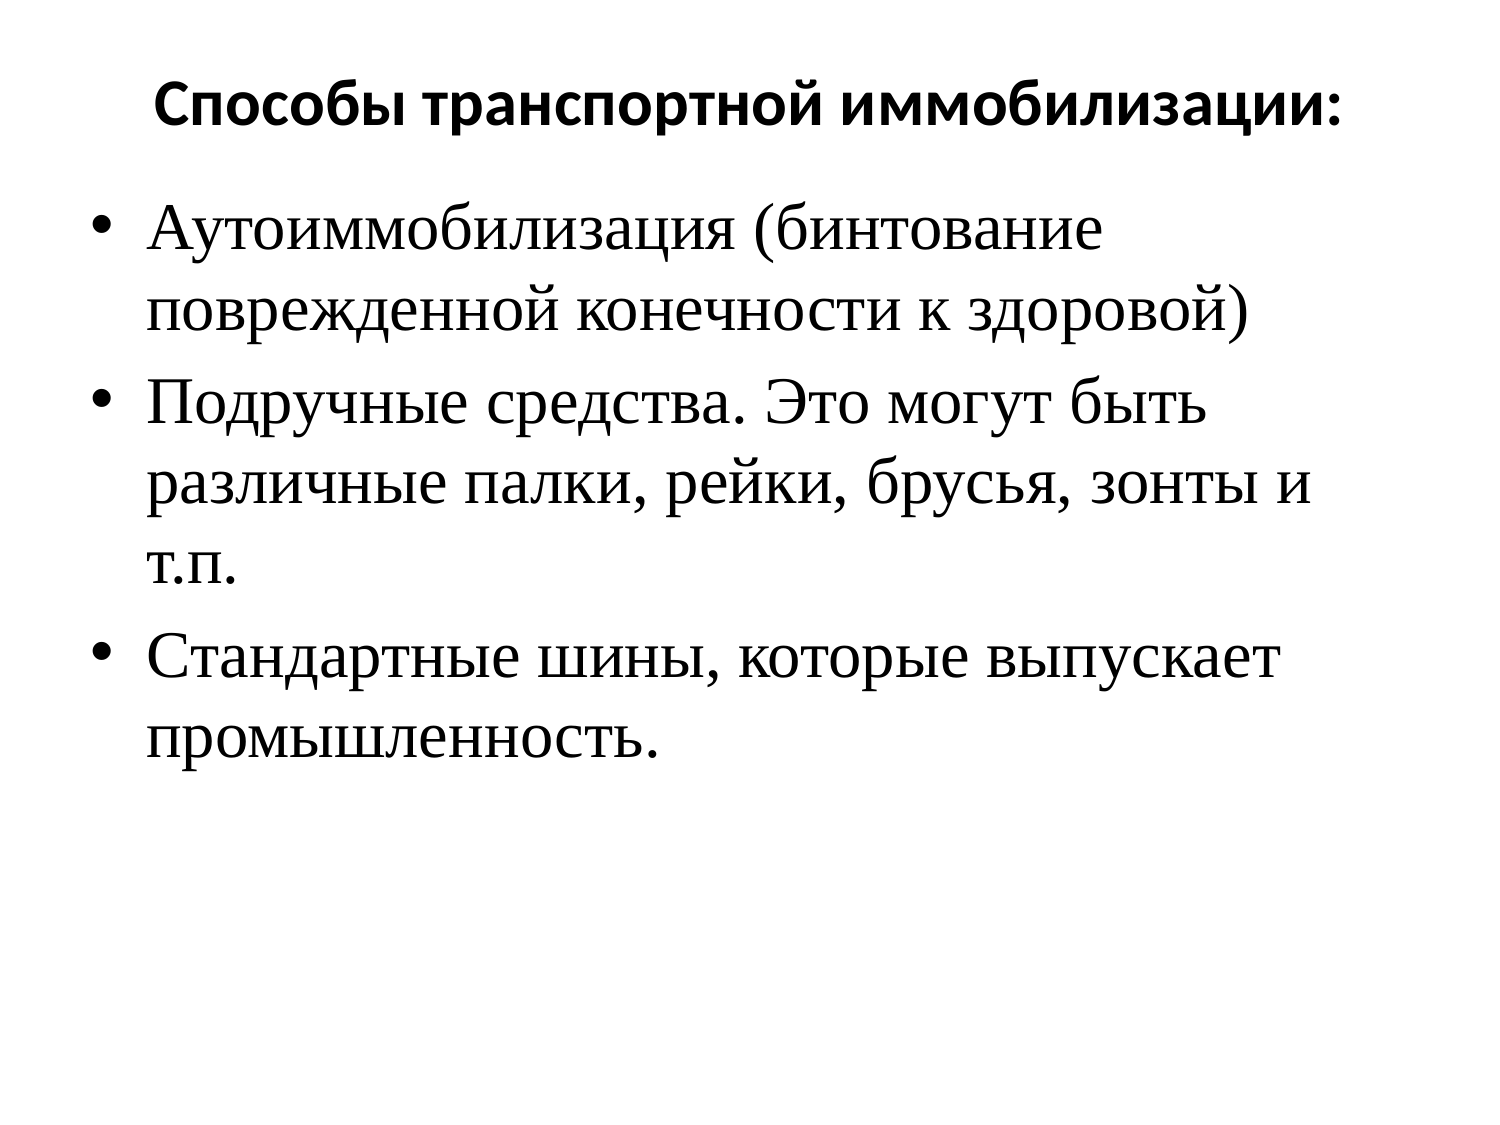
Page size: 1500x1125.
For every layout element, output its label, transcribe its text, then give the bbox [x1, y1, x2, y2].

title Способы транспортной иммобилизации: [75, 45, 1425, 175]
list Аутоиммобилизация (бинтование поврежденной конечности к здоровой) Подручные средства. Это могут быть различные палки, рейки, брусья, зонты и т.п. Стандартные шины, которые выпускает промышленность. [75, 175, 1425, 1005]
